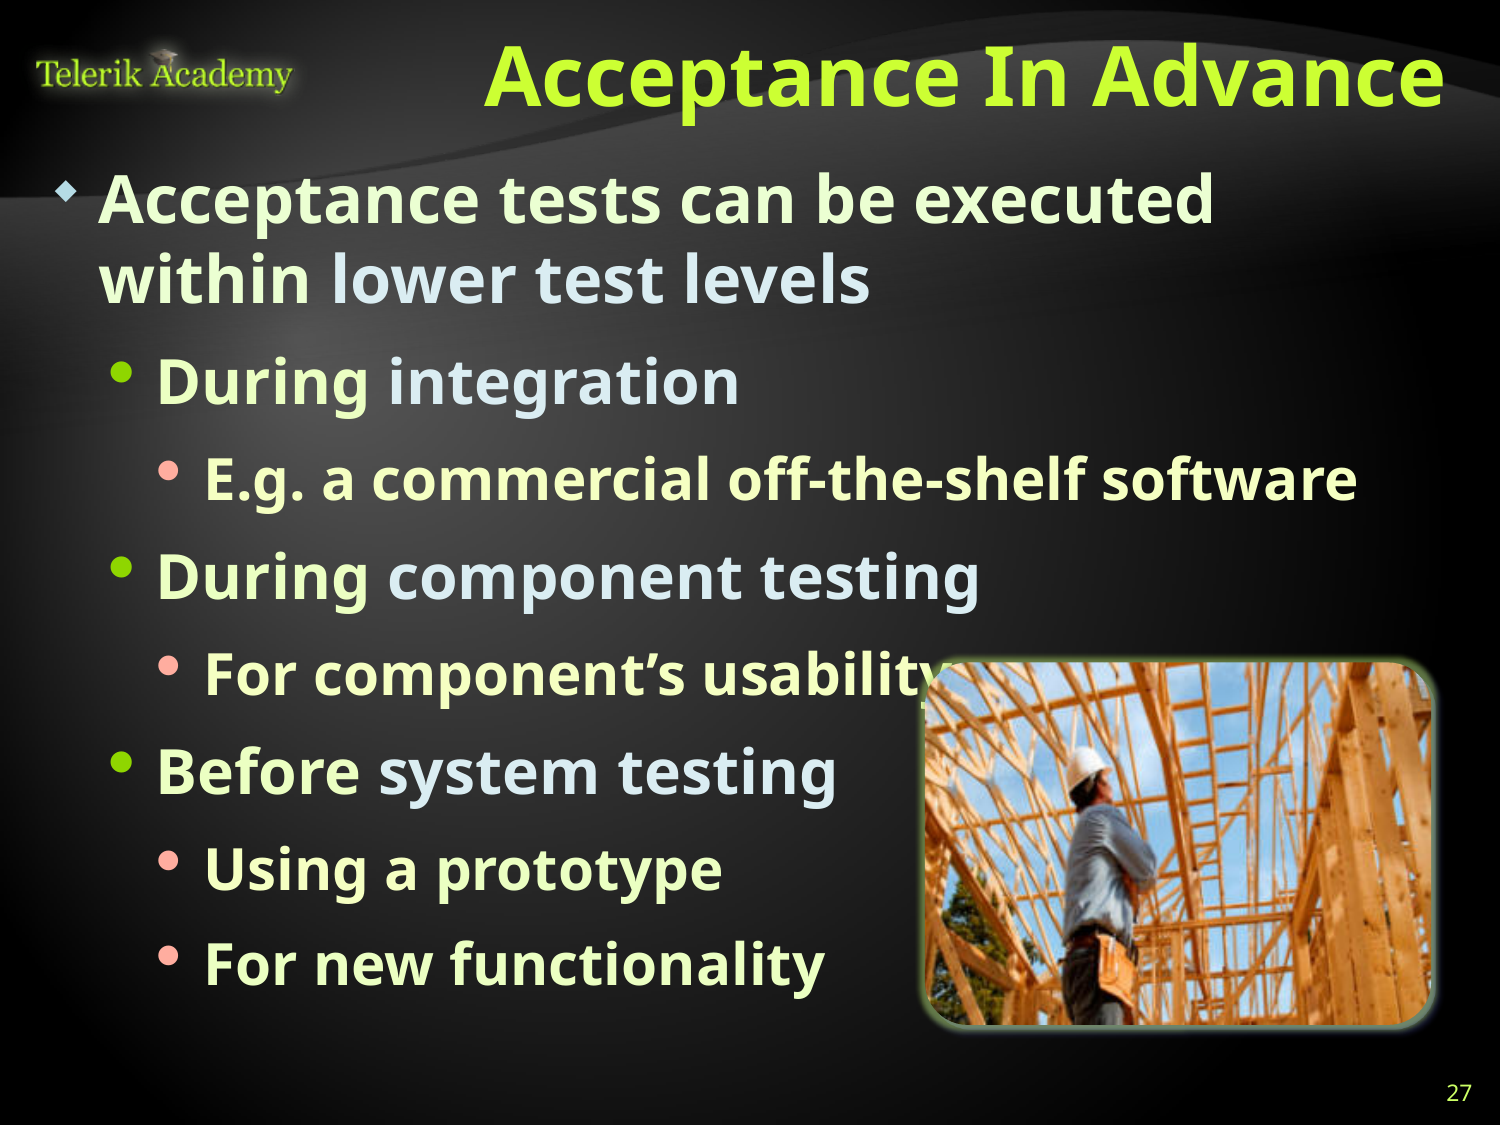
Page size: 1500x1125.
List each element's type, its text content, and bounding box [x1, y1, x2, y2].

picture [0, 0, 1500, 1125]
slide_number 27 [1412, 1074, 1488, 1113]
list Acceptance tests can be executed within lower test levels During integration E.g. a commercial off-the-shelf software During component testing For component’s usability Before system testing Using a prototype For new functionality [37, 149, 1463, 1100]
title Acceptance In Advance [300, 12, 1463, 149]
